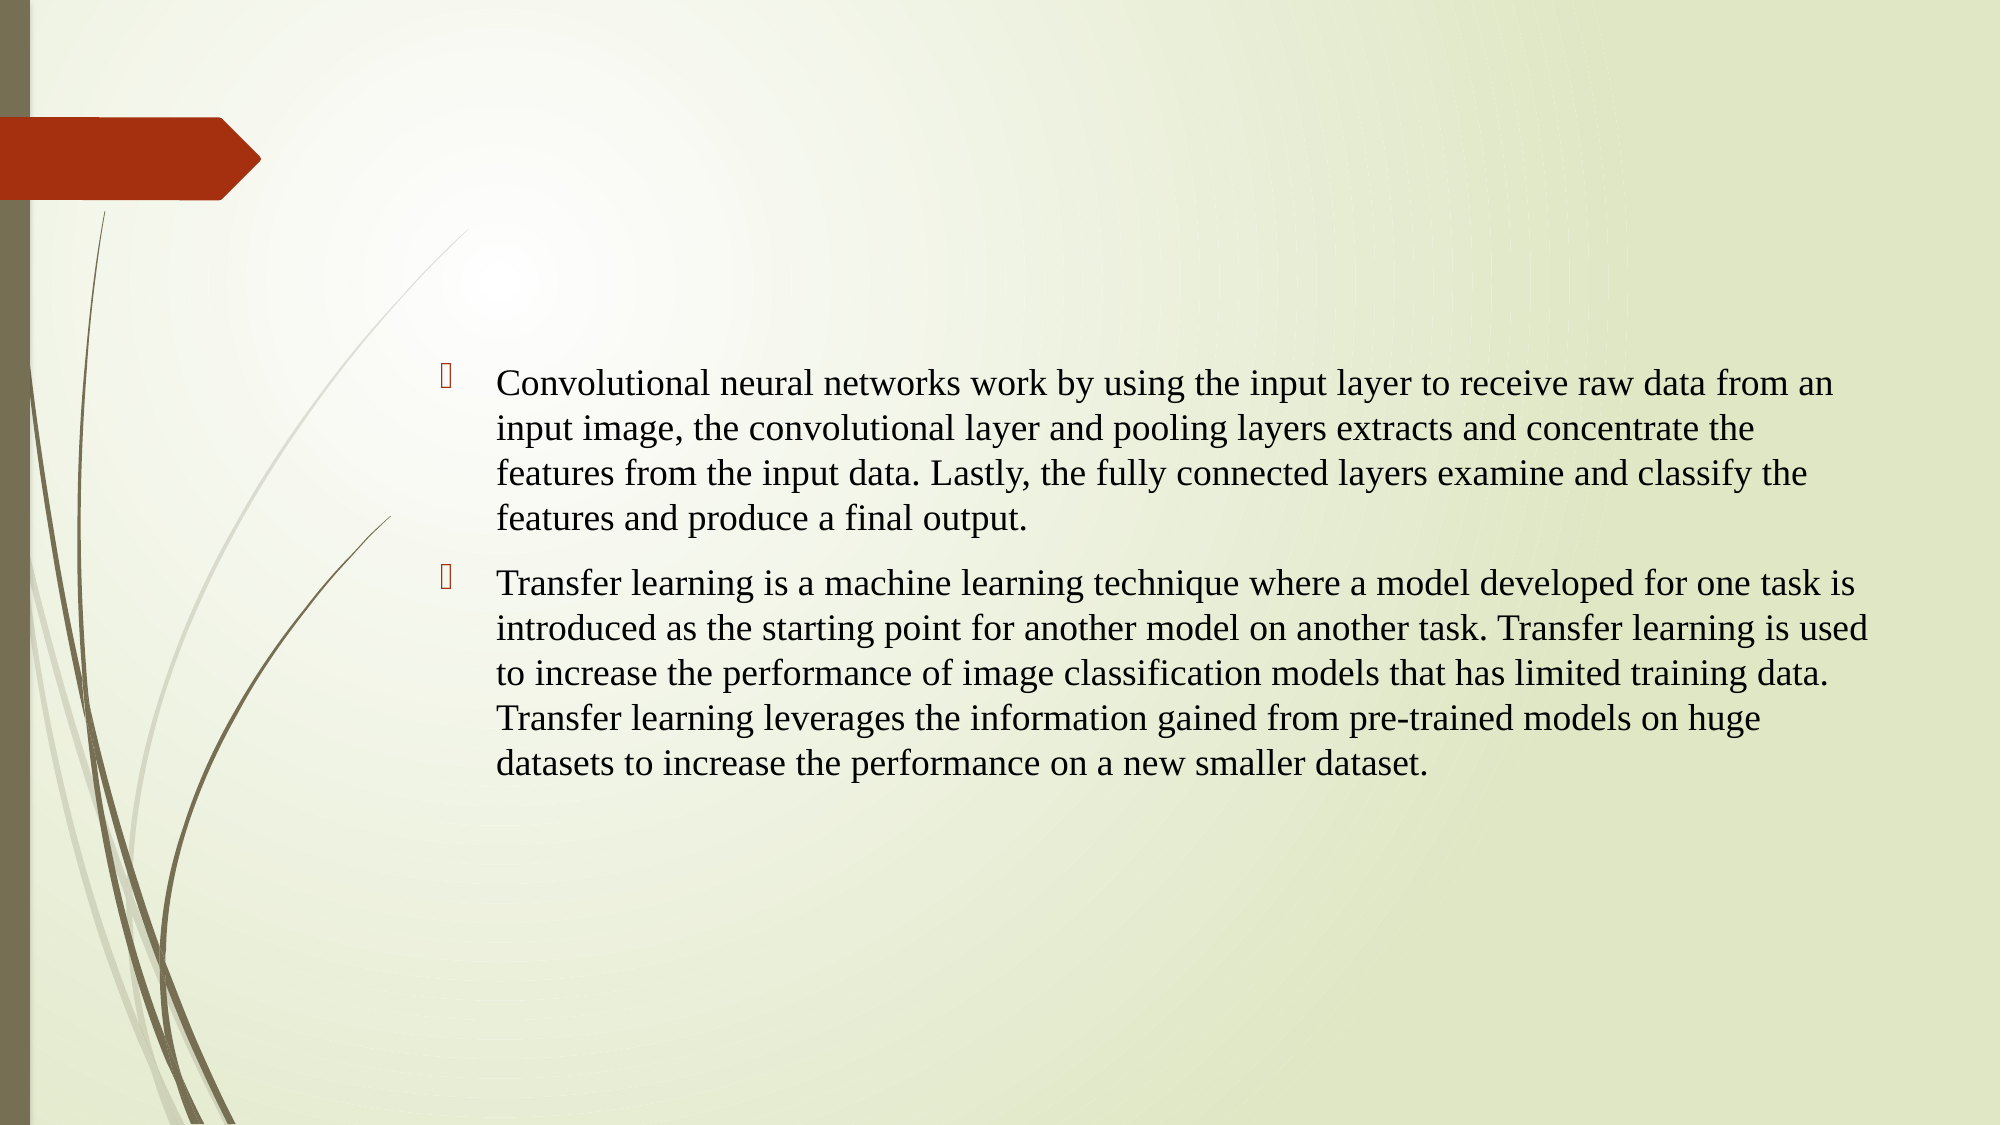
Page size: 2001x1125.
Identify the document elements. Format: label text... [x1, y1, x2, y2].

list Convolutional neural networks work by using the input layer to receive raw data from an input image, the convolutional layer and pooling layers extracts and concentrate the features from the input data. Lastly, the fully connected layers examine and classify the features and produce a final output. Transfer learning is a machine learning technique where a model developed for one task is introduced as the starting point for another model on another task. Transfer learning is used to increase the performance of image classification models that has limited training data. Transfer learning leverages the information gained from pre-trained models on huge datasets to increase the performance on a new smaller dataset. [424, 350, 1888, 970]
